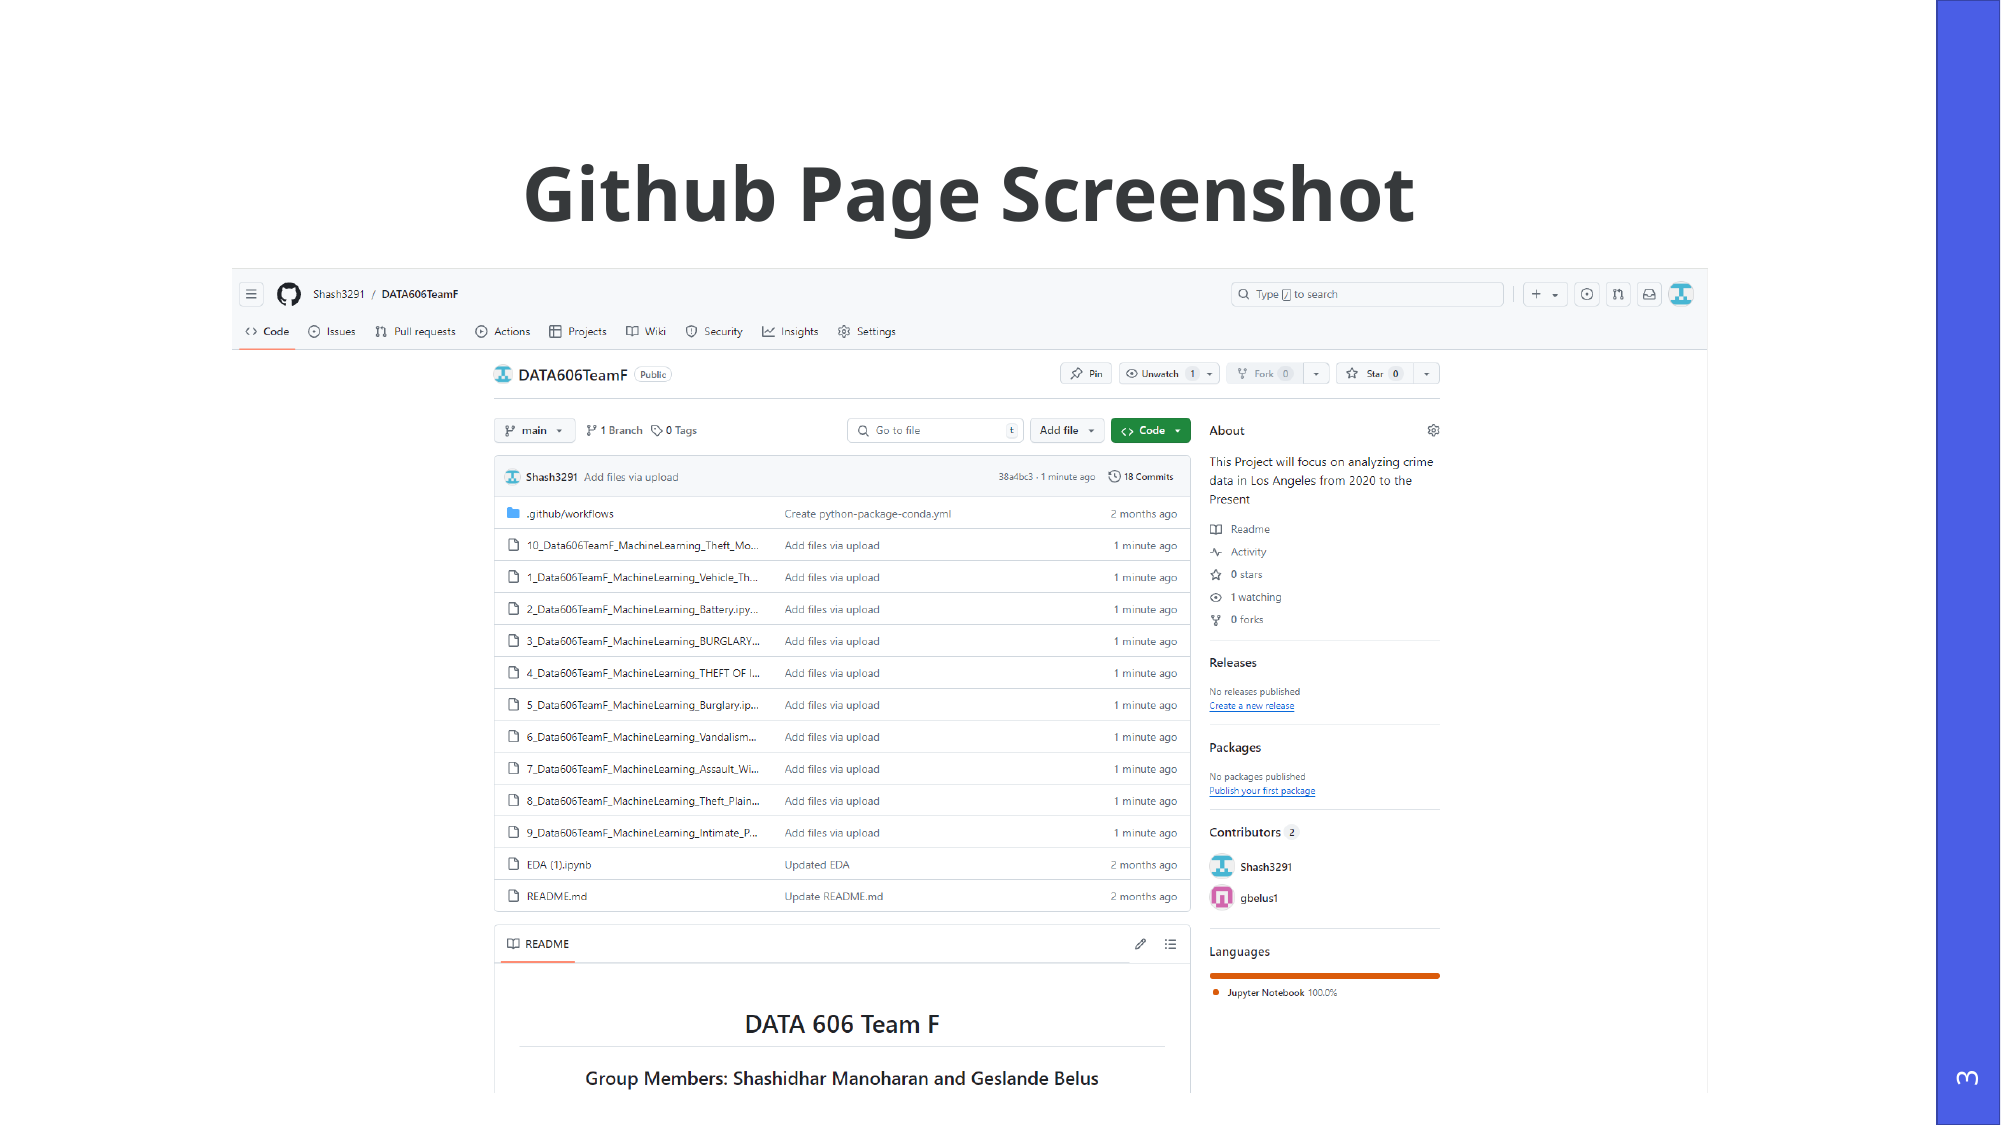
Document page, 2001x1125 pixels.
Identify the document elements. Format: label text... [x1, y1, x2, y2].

picture [231, 268, 1708, 1093]
slide_number ‹#› [1937, 1032, 2000, 1125]
title Github Page Screenshot [139, 143, 1800, 251]
